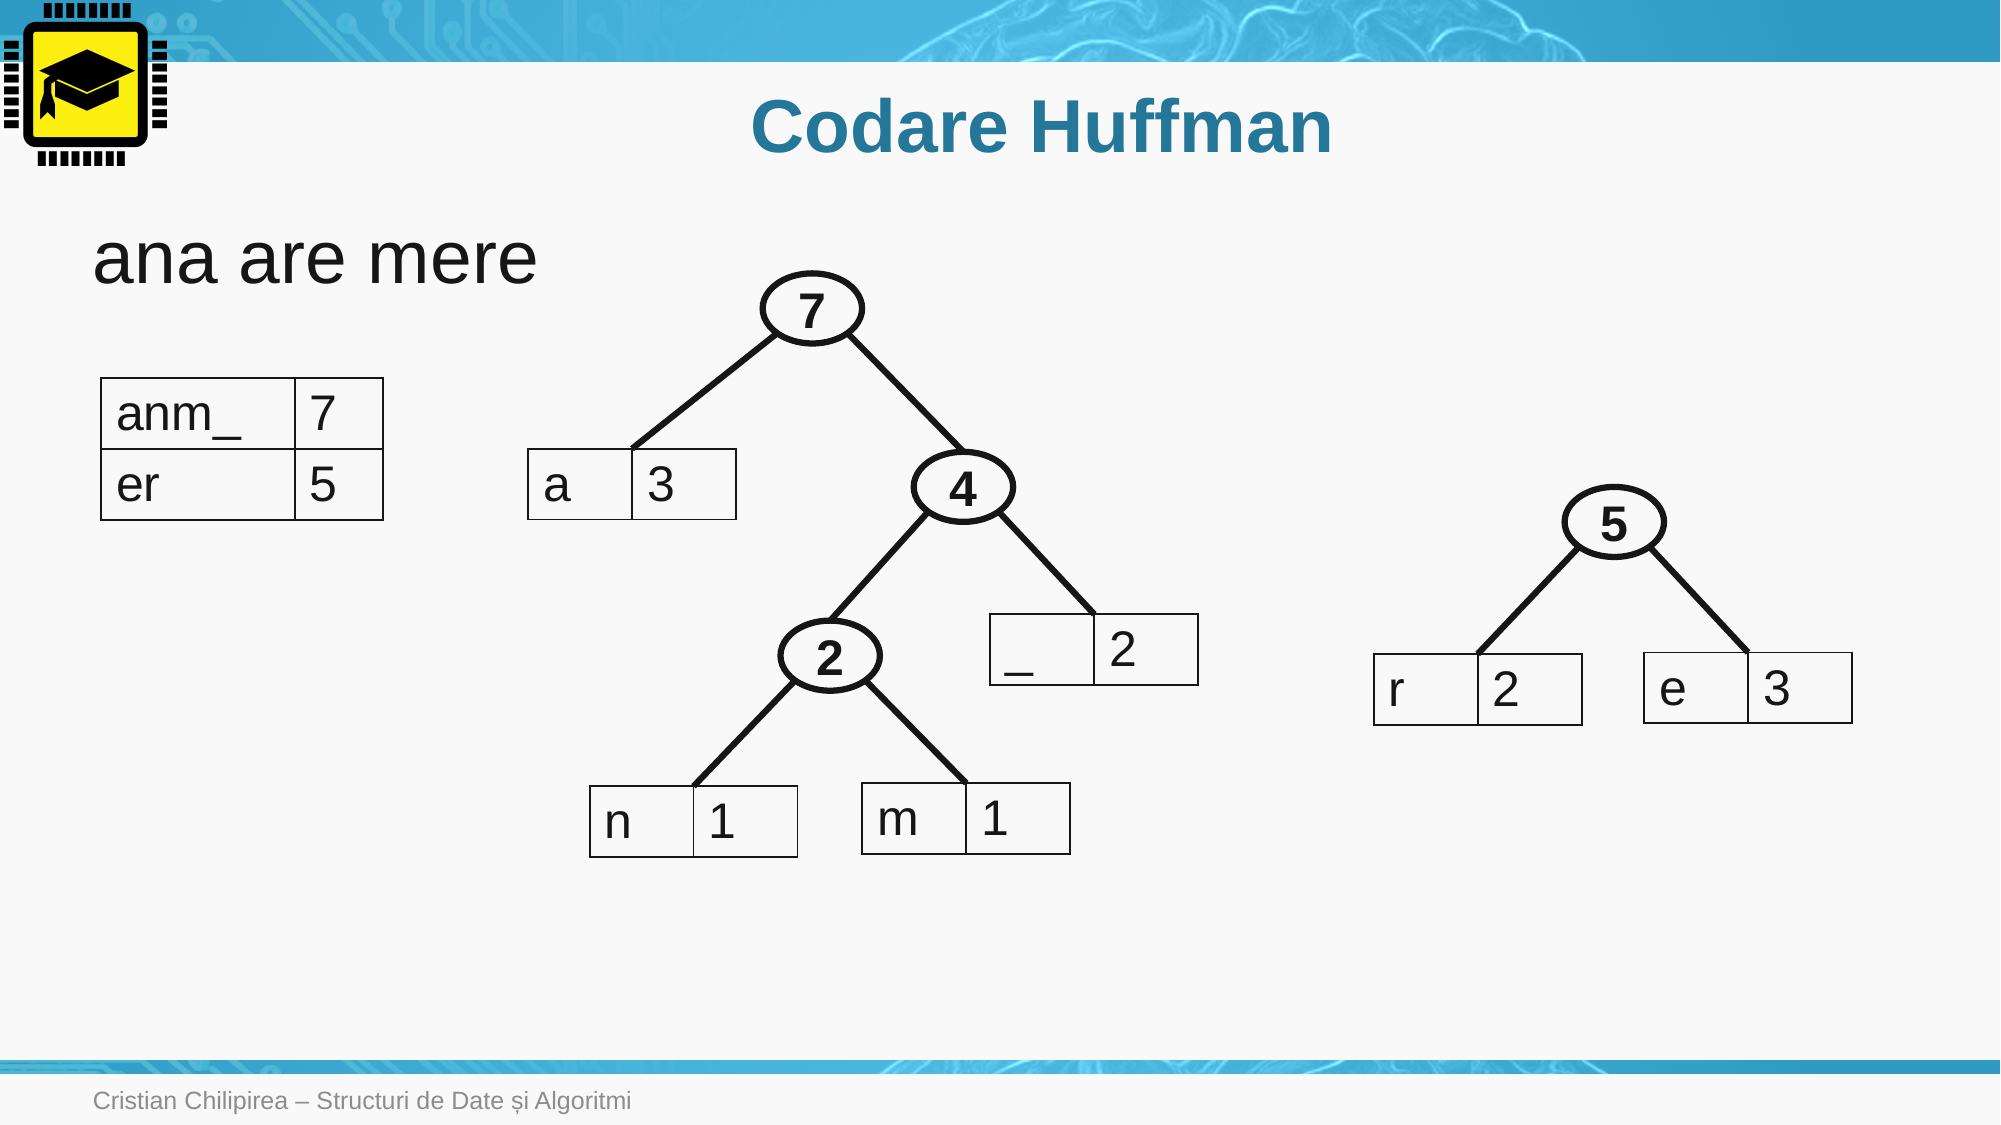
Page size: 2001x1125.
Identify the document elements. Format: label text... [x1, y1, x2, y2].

table_header r [1375, 655, 1477, 724]
table_header 2 [1095, 615, 1197, 684]
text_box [830, 511, 929, 621]
table_header 3 [633, 450, 735, 519]
text_box 5 [1563, 485, 1666, 558]
table_header n [591, 787, 693, 856]
table_header _ [991, 615, 1093, 684]
table_header 3 [1749, 653, 1851, 722]
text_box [693, 680, 796, 787]
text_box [847, 333, 964, 452]
table_header e [1645, 653, 1747, 722]
title Codare Huffman [170, 76, 1915, 180]
text_box 4 [912, 450, 1015, 523]
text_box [1649, 546, 1749, 653]
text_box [1477, 546, 1580, 654]
footer Cristian Chilipirea – Structuri de Date și Algoritmi [77, 1073, 1338, 1125]
table_header m [863, 784, 965, 853]
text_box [998, 511, 1095, 615]
text_box 2 [779, 619, 881, 692]
text_box 7 [761, 272, 864, 345]
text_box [632, 333, 778, 449]
picture [0, 1060, 2000, 1074]
table_header 2 [1479, 655, 1581, 724]
table_header 1 [694, 787, 797, 856]
table_header 7 [296, 379, 382, 448]
table_header a [529, 450, 631, 519]
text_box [865, 680, 967, 784]
list ana are mere [77, 210, 1915, 1033]
table_cell er [102, 450, 294, 519]
picture [0, 0, 2000, 166]
table_header anm_ [102, 379, 294, 448]
table_cell 5 [296, 450, 382, 519]
table_header 1 [967, 784, 1069, 853]
